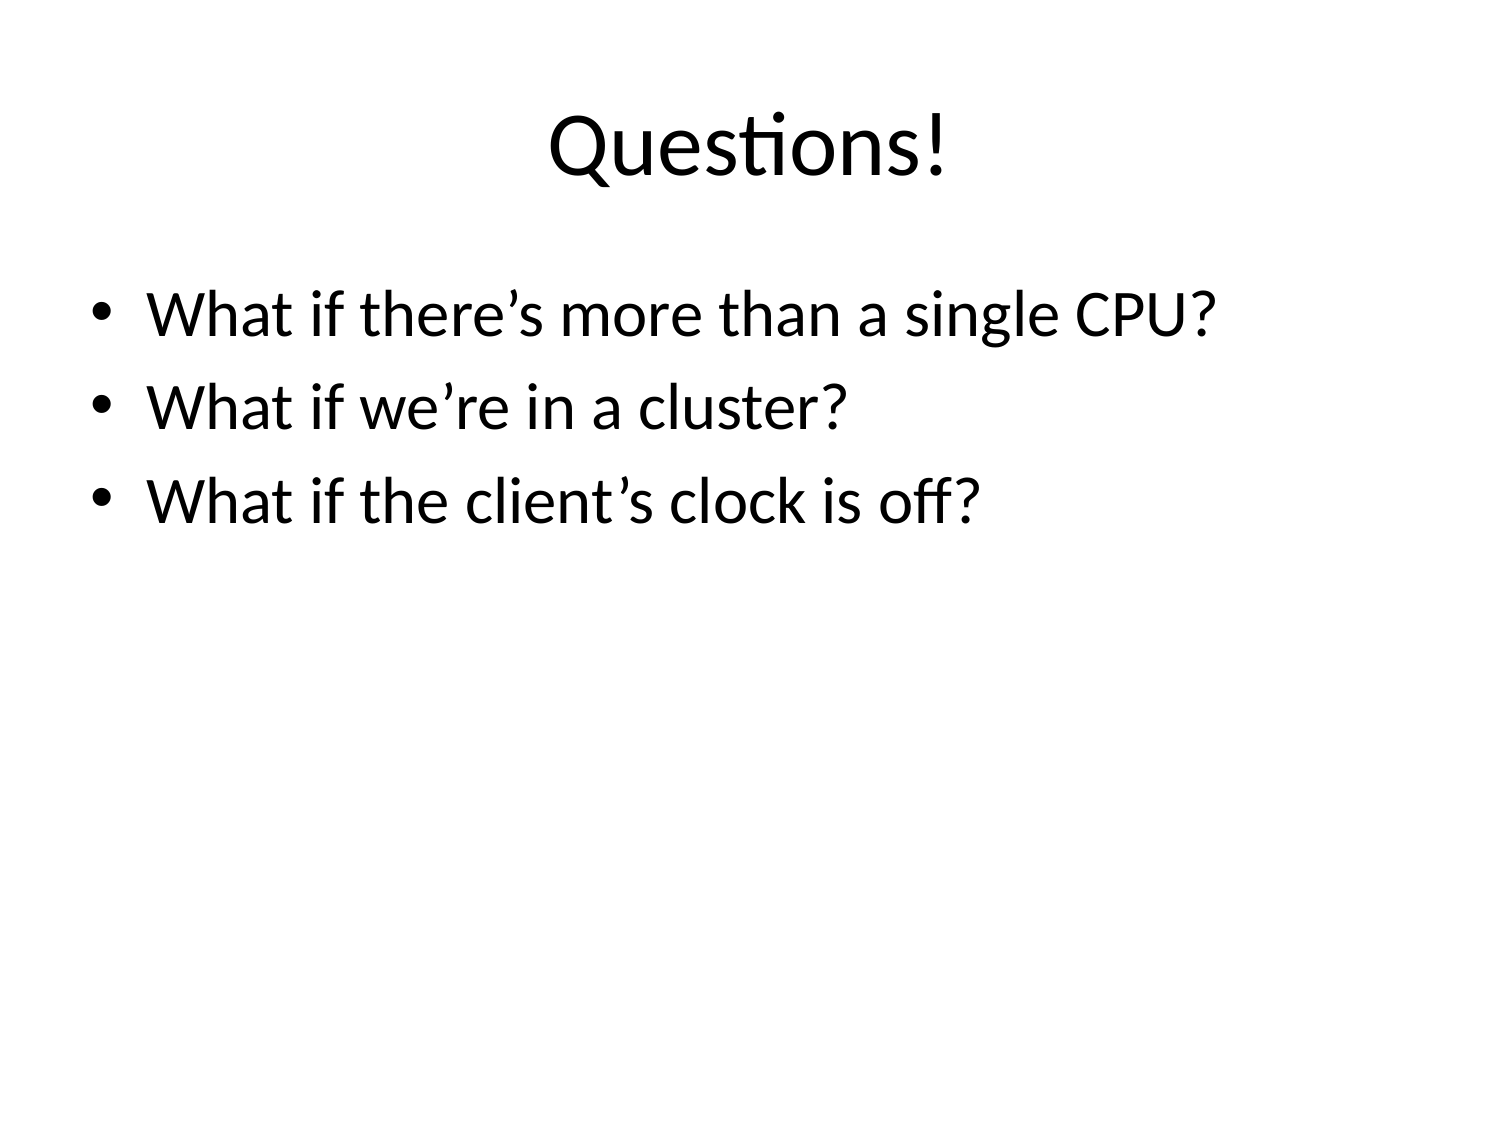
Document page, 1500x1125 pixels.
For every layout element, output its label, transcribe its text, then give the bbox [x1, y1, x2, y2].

list What if there’s more than a single CPU? What if we’re in a cluster? What if the client’s clock is off? [75, 262, 1425, 1005]
title Questions! [75, 45, 1425, 233]
